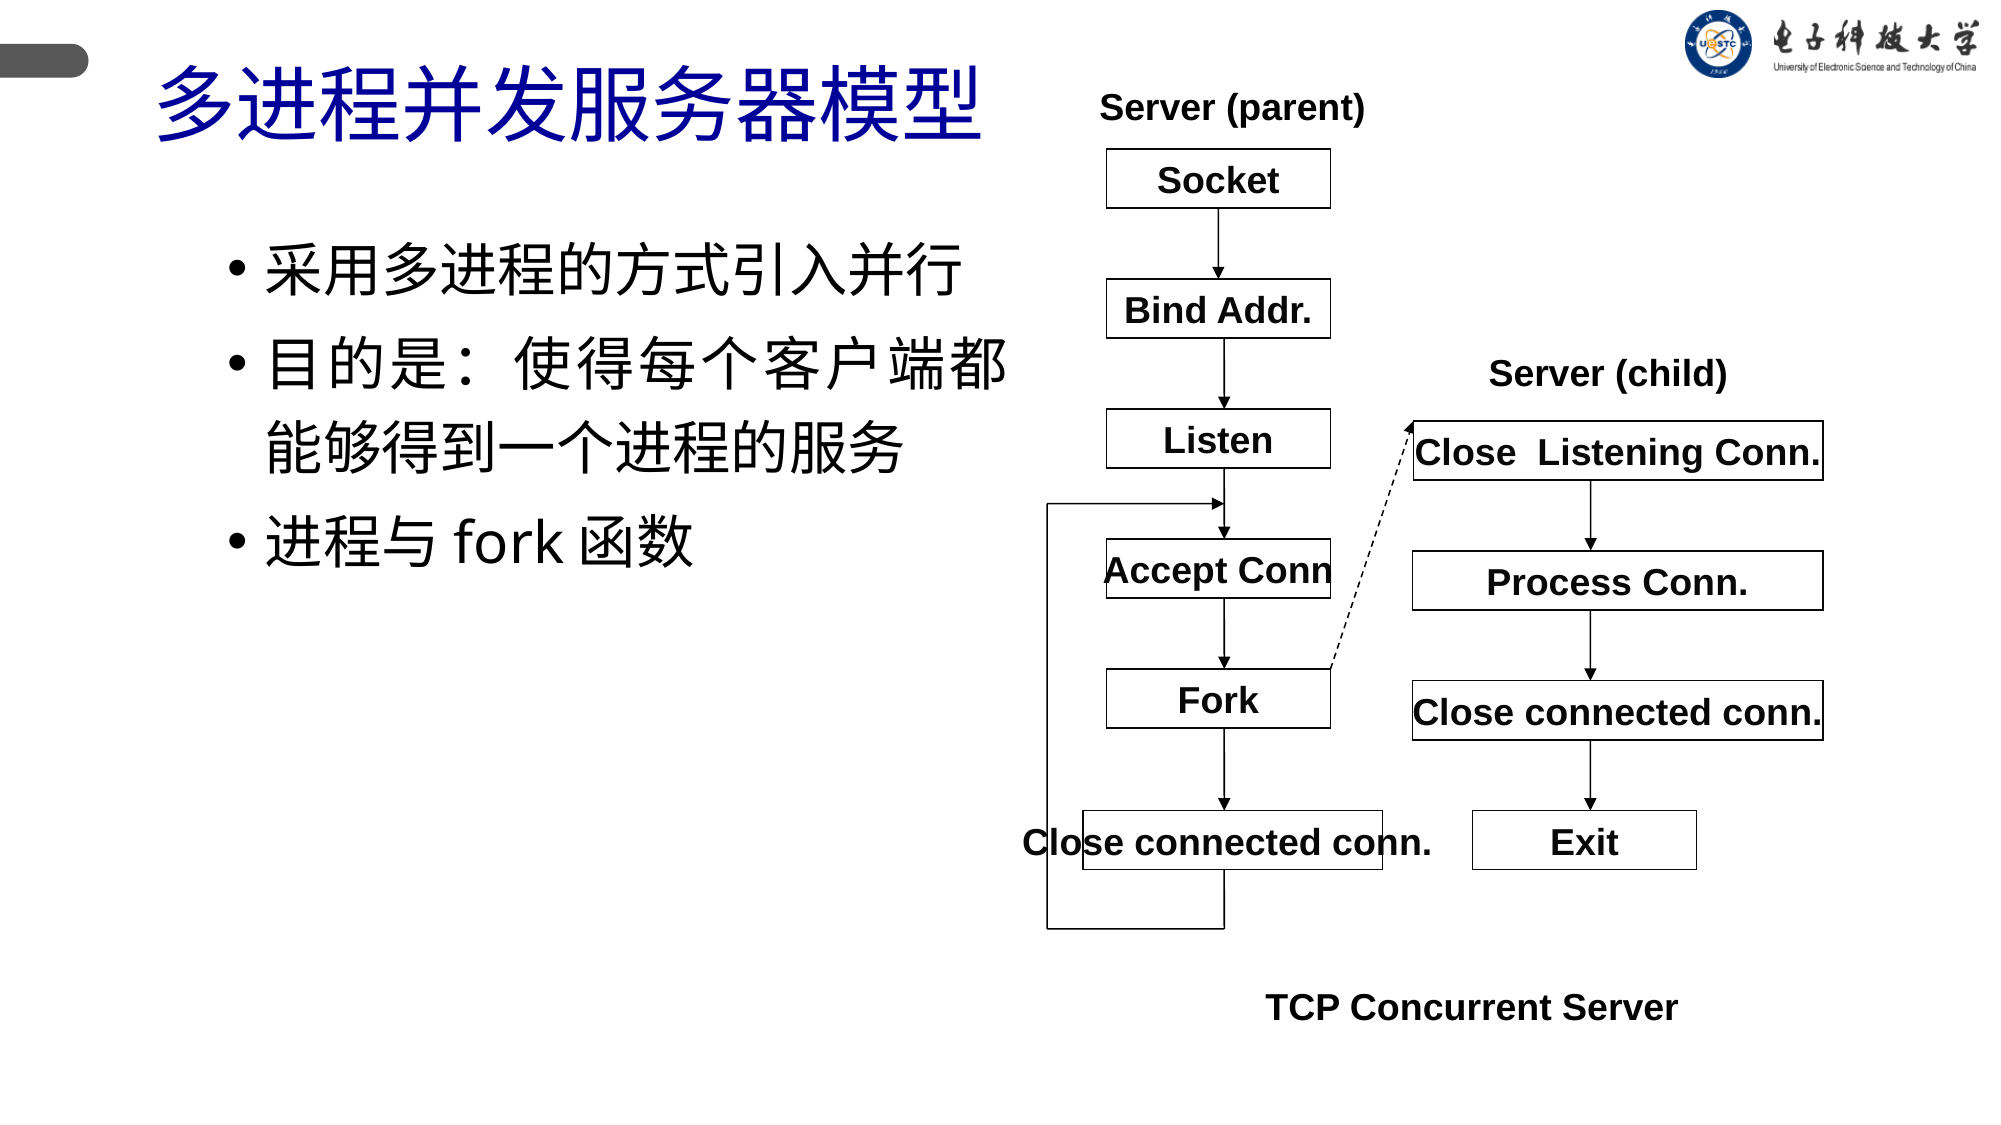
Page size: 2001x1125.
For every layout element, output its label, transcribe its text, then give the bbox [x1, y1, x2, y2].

text_box [1584, 609, 1597, 681]
picture [1685, 10, 1979, 78]
title 多进程并发服务器模型 [137, 43, 1686, 174]
text_box [1403, 421, 1413, 437]
text_box Server (parent) [1084, 75, 1381, 136]
text_box [1218, 728, 1231, 811]
text_box Close connected conn. [1412, 680, 1823, 740]
text_box Server (child) [1473, 341, 1743, 402]
text_box [1047, 497, 1225, 510]
text_box [1218, 338, 1231, 410]
text_box Bind Addr. [1106, 279, 1331, 339]
text_box Close connected conn. [1082, 810, 1383, 870]
text_box [1218, 598, 1231, 669]
text_box [1584, 479, 1597, 551]
text_box Process Conn. [1412, 550, 1823, 610]
text_box Fork [1106, 669, 1331, 729]
text_box Listen [1106, 409, 1331, 469]
text_box TCP Concurrent Server [1250, 976, 1694, 1036]
text_box [1218, 504, 1231, 540]
text_box Socket [1106, 149, 1331, 209]
text_box Exit [1472, 810, 1697, 870]
text_box [1212, 208, 1225, 280]
text_box Close Listening Conn. [1413, 420, 1823, 480]
list 采用多进程的方式引入并行 目的是：使得每个客户端都能够得到一个进程的服务 进程与fork函数 [137, 211, 1024, 1097]
text_box Accept Conn [1106, 539, 1331, 599]
text_box [1584, 739, 1597, 811]
